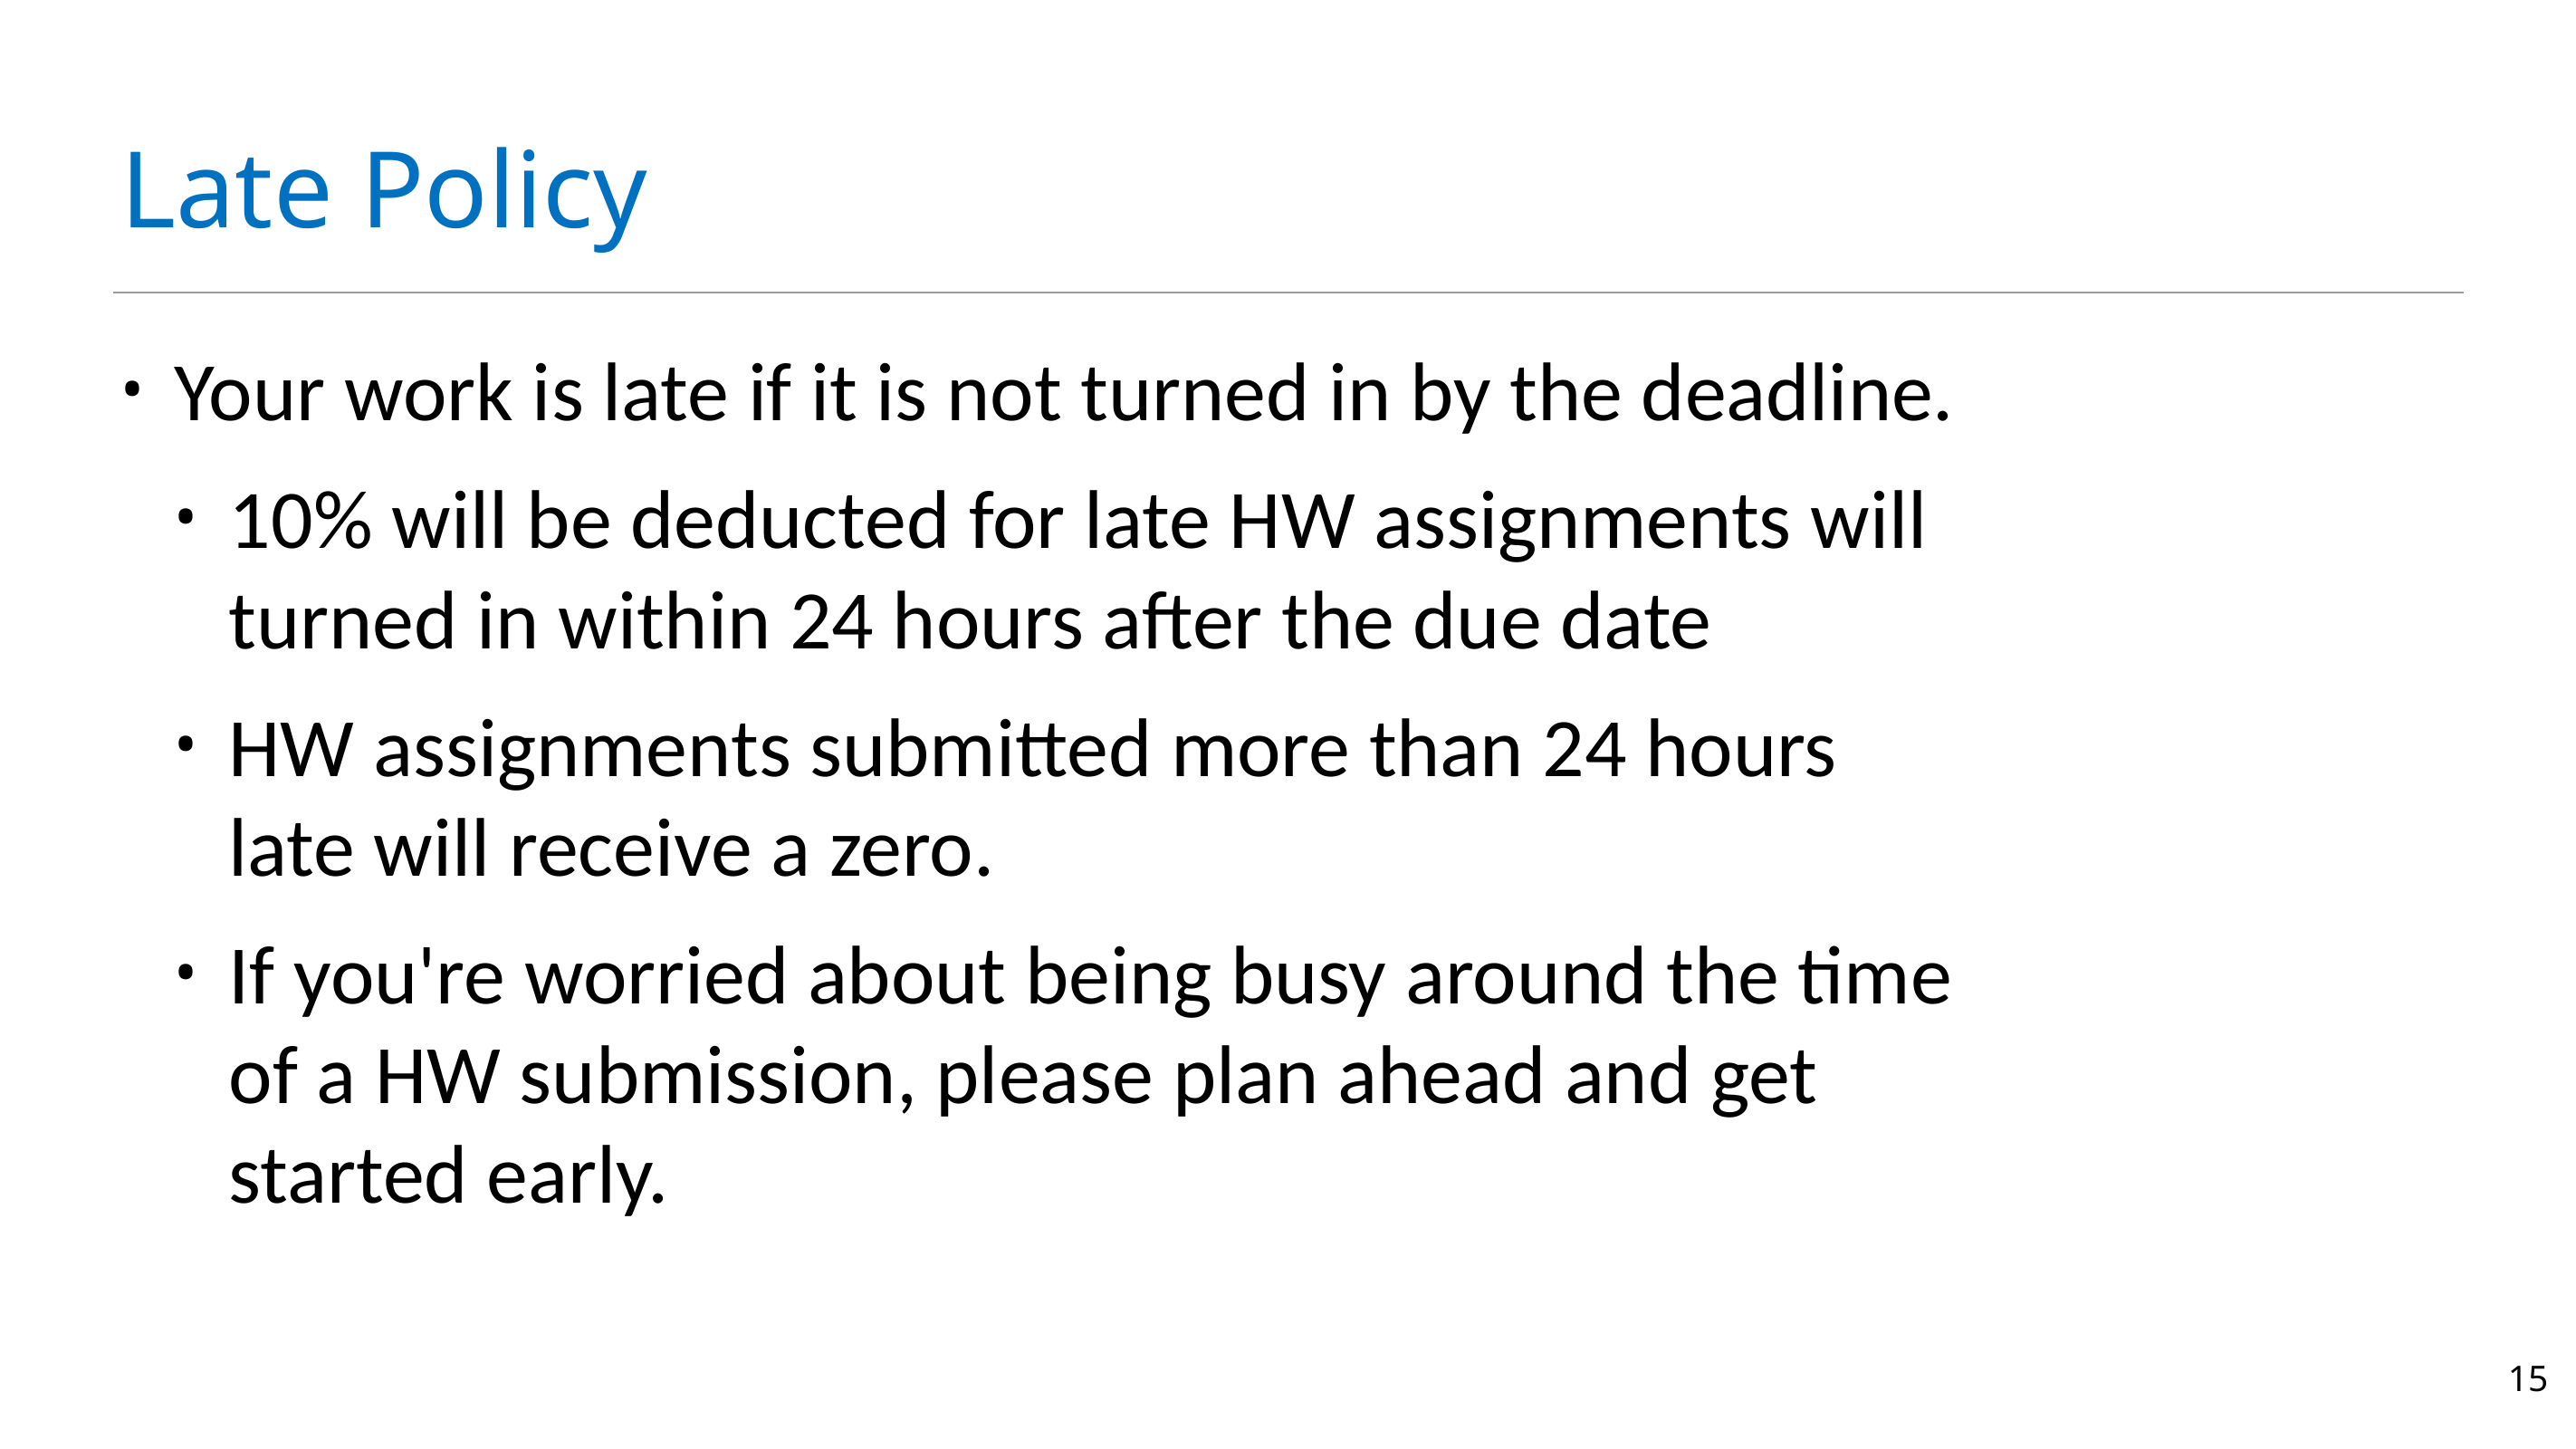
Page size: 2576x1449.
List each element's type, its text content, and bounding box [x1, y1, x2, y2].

title Late Policy [112, 48, 2464, 257]
list Your work is late if it is not turned in by the deadline. 10% will be deducted for late HW assignments will turned in within 24 hours after the due date HW assignments submitted more than 24 hours late will receive a zero. If you're worried about being busy around the time of a HW submission, please plan ahead and get started early. [112, 330, 1970, 1321]
